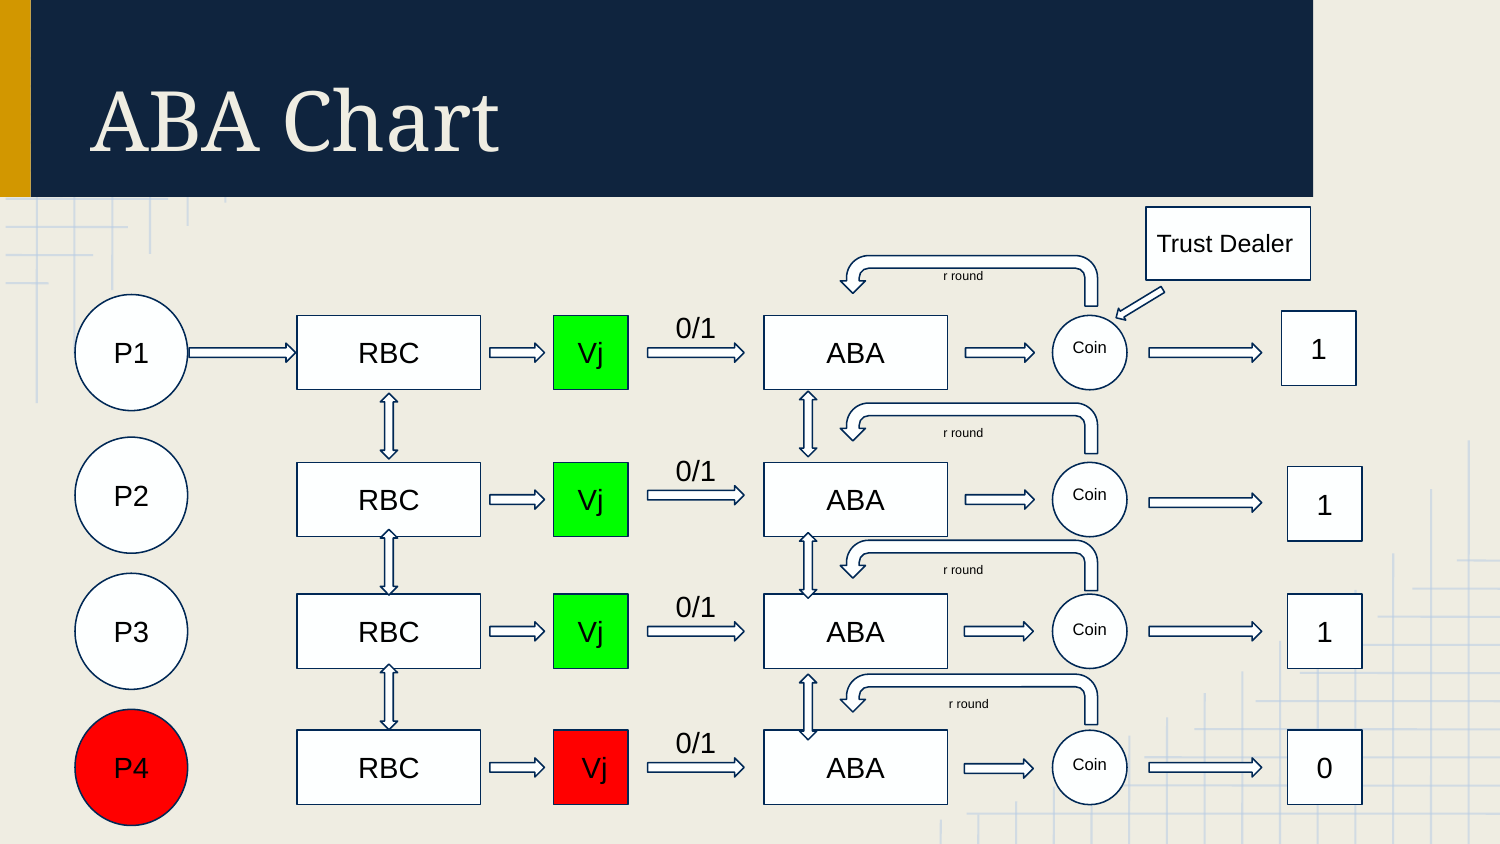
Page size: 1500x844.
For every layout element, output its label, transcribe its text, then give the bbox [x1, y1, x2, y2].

text_box 1 [1287, 471, 1362, 536]
text_box [553, 385, 628, 390]
text_box Coin [1050, 743, 1130, 784]
text_box Trust Dealer [1141, 212, 1326, 273]
text_box RBC [307, 466, 471, 532]
text_box RBC [307, 598, 471, 664]
text_box [1062, 315, 1117, 327]
text_box [1287, 730, 1362, 734]
text_box [553, 462, 628, 466]
text_box ABA [773, 734, 938, 800]
text_box [840, 540, 1098, 591]
text_box Vj [553, 598, 628, 664]
text_box [840, 255, 1098, 307]
text_box 1 [1281, 315, 1357, 381]
text_box P4 [94, 734, 169, 800]
text_box [489, 621, 545, 641]
text_box [964, 759, 1034, 779]
text_box [763, 315, 948, 390]
text_box r round [923, 688, 1015, 719]
text_box [380, 393, 398, 459]
text_box [1149, 621, 1262, 641]
text_box [1281, 310, 1357, 315]
text_box [297, 594, 481, 669]
text_box [799, 532, 817, 599]
text_box 0/1 [644, 573, 747, 639]
text_box 0/1 [644, 437, 747, 503]
text_box [1056, 784, 1123, 805]
text_box Vj [553, 319, 628, 385]
text_box [763, 594, 948, 669]
text_box [965, 343, 1035, 363]
text_box [1060, 594, 1119, 608]
text_box ABA [773, 319, 938, 385]
text_box [553, 594, 628, 598]
text_box [1061, 730, 1118, 743]
text_box [297, 315, 481, 390]
text_box [840, 403, 1098, 454]
text_box [489, 343, 545, 363]
text_box [380, 529, 398, 596]
text_box [1116, 286, 1165, 321]
text_box ABA [773, 466, 938, 532]
text_box [489, 490, 545, 510]
text_box [75, 437, 188, 554]
text_box [553, 532, 628, 537]
text_box [1287, 594, 1362, 598]
text_box [553, 664, 628, 669]
text_box [1146, 273, 1311, 280]
text_box [75, 573, 188, 690]
text_box [553, 730, 628, 805]
text_box [189, 343, 296, 363]
text_box [964, 621, 1034, 641]
text_box [1055, 368, 1124, 390]
text_box RBC [307, 319, 471, 385]
text_box [75, 709, 188, 826]
text_box Coin [1050, 473, 1130, 514]
text_box r round [917, 417, 1010, 448]
text_box [553, 315, 628, 319]
text_box [1149, 343, 1262, 363]
text_box [840, 674, 1098, 725]
text_box [799, 391, 817, 457]
text_box [1287, 466, 1362, 471]
text_box r round [917, 260, 1010, 291]
text_box [1146, 207, 1311, 212]
text_box [1055, 514, 1125, 537]
text_box 0/1 [644, 294, 747, 360]
text_box [1287, 664, 1362, 669]
text_box [763, 462, 948, 537]
text_box [489, 757, 545, 777]
text_box [1287, 800, 1362, 805]
text_box [1057, 649, 1123, 669]
text_box [799, 674, 817, 740]
text_box [75, 294, 188, 411]
text_box ABA [773, 598, 938, 664]
text_box 0 [1287, 734, 1362, 800]
text_box [1287, 536, 1362, 542]
text_box P1 [94, 319, 169, 385]
text_box [763, 730, 948, 805]
text_box Coin [1050, 608, 1130, 649]
text_box RBC [307, 734, 471, 800]
text_box P3 [94, 598, 169, 664]
text_box [380, 664, 398, 730]
text_box [1149, 757, 1262, 777]
text_box Vj [557, 734, 632, 800]
text_box [1281, 381, 1357, 386]
text_box 1 [1287, 598, 1362, 664]
text_box P2 [94, 462, 169, 528]
text_box 0/1 [644, 709, 747, 775]
text_box [297, 462, 481, 537]
title ABA Chart [75, 16, 1276, 183]
text_box r round [917, 554, 1010, 585]
text_box Coin [1050, 327, 1130, 368]
text_box Vj [553, 466, 628, 532]
text_box [965, 490, 1035, 510]
text_box [1063, 462, 1116, 473]
text_box [1149, 493, 1262, 513]
text_box [297, 730, 481, 805]
